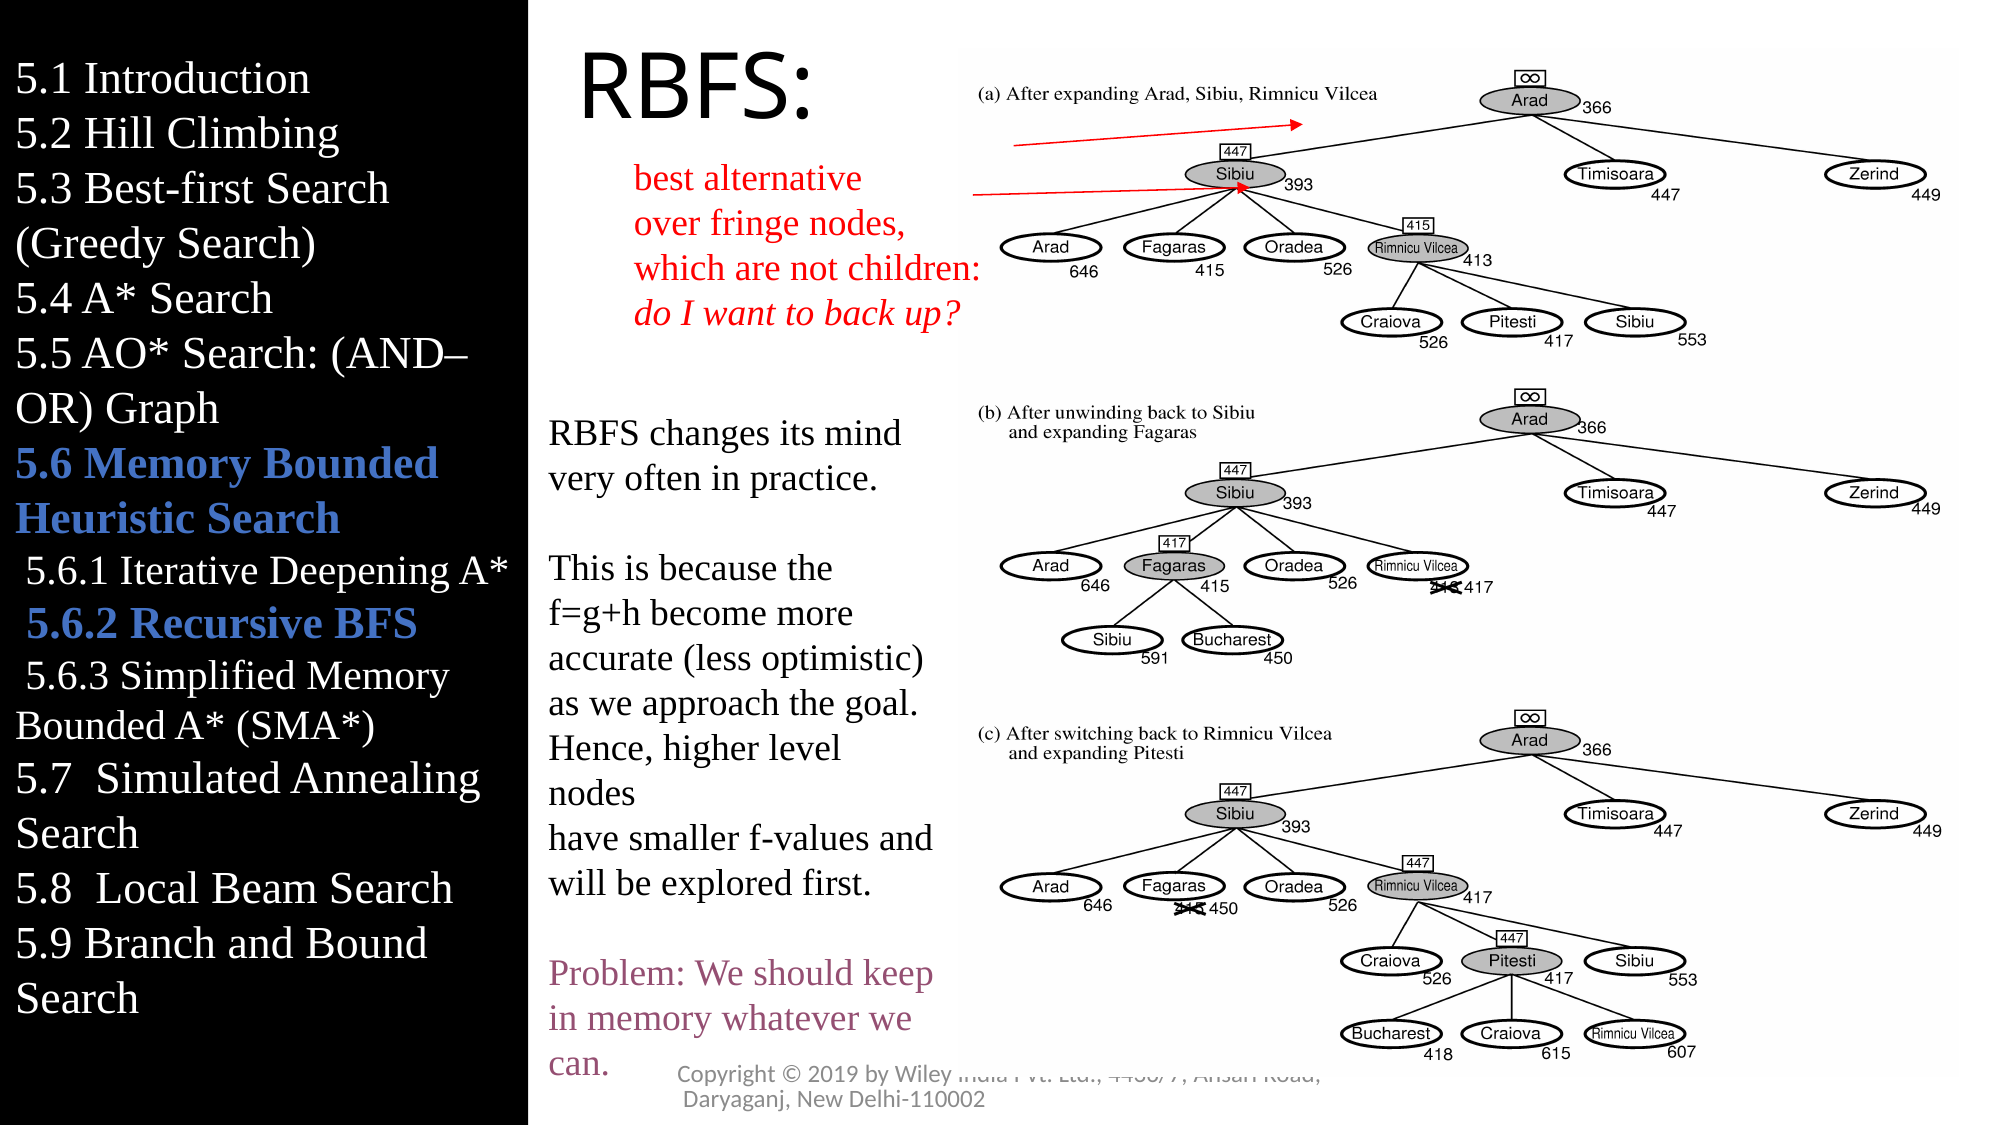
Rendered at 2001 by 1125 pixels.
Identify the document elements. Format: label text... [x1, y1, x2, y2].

picture [958, 48, 1959, 1077]
title RBFS: [561, 24, 1705, 153]
text_box best alternative over fringe nodes, which are not children: do I want to back up? [619, 145, 958, 341]
text_box 5.1 Introduction 5.2 Hill Climbing 5.3 Best-first Search (Greedy Search) 5.4 A* Search 5.5 AO* Search: (AND–OR) Graph 5.6 Memory Bounded Heuristic Search 5.6.1 Iterative Deepening A* 5.6.2 Recursive BFS 5.6.3 Simplified Memory Bounded A* (SMA*) 5.7 Simulated Annealing Search 5.8 Local Beam Search 5.9 Branch and Bound Search [0, 0, 529, 1125]
footer Copyright © 2019 by Wiley India Pvt. Ltd., 4436/7, Ansari Road, Daryaganj, New Delhi-110002 [662, 1042, 1338, 1103]
text_box RBFS changes its mind very often in practice. This is because the f=g+h become more accurate (less optimistic) as we approach the goal. Hence, higher level nodes have smaller f-values and will be explored first. Problem: We should keep in memory whatever we can. [533, 400, 954, 1090]
